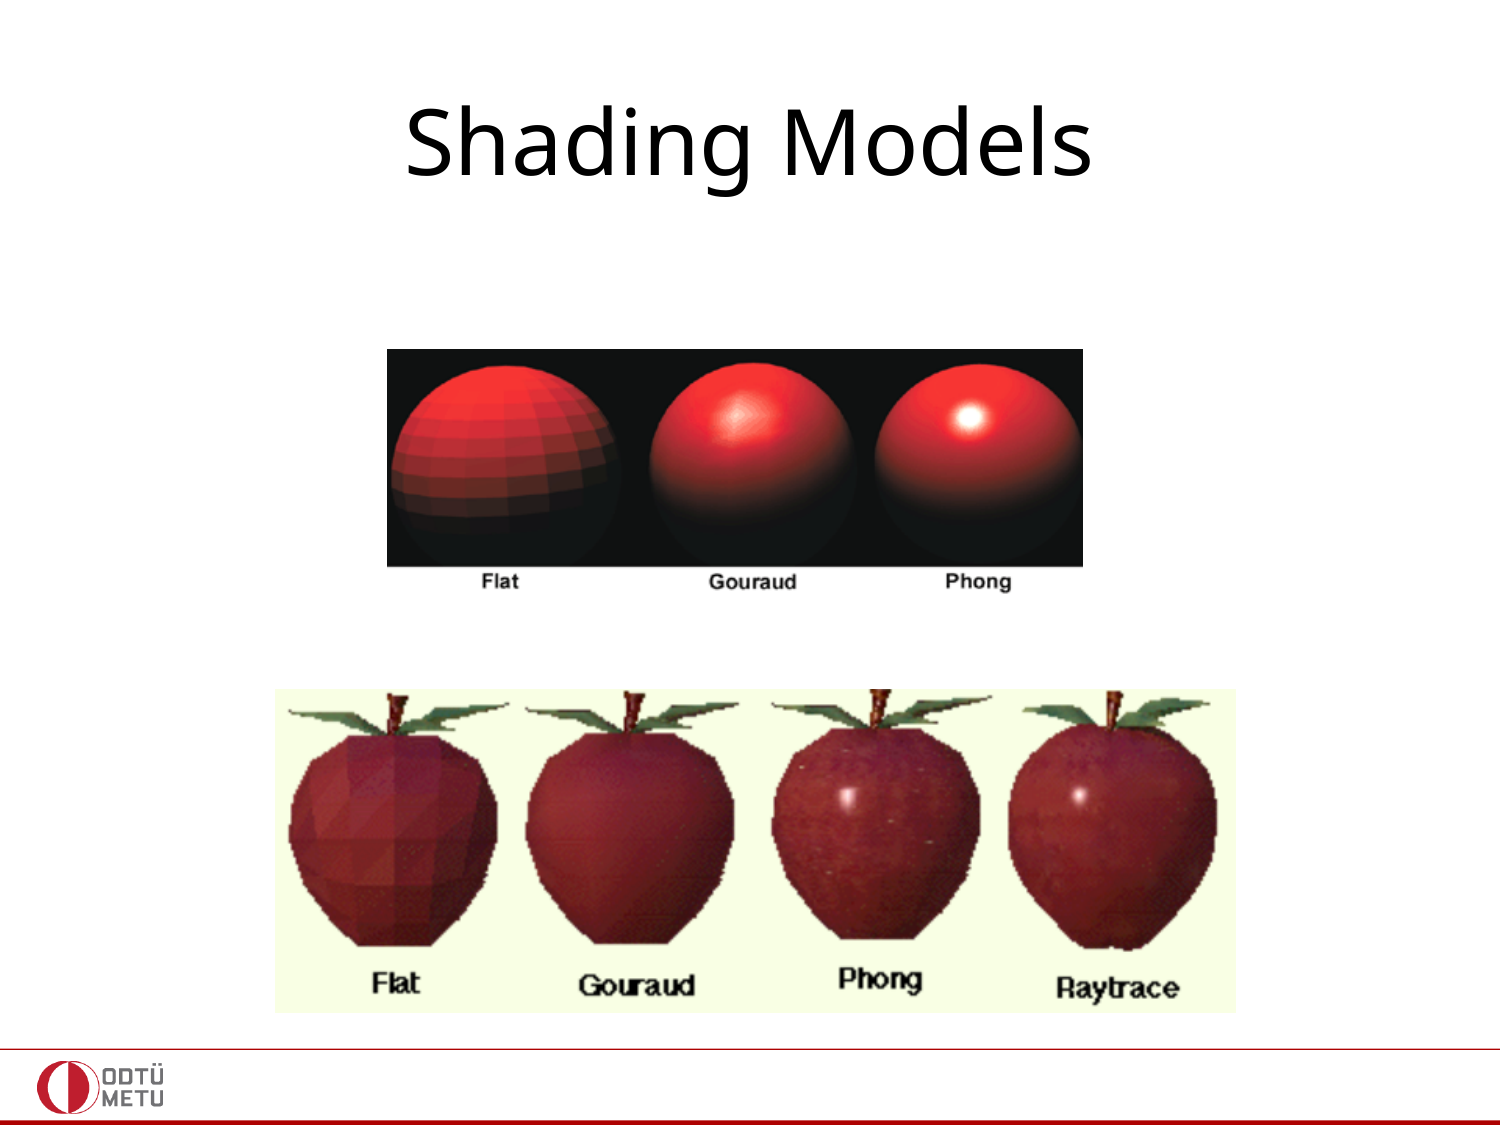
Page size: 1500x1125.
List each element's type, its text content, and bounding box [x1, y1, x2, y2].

picture [37, 1061, 163, 1114]
picture [387, 349, 1083, 598]
picture [274, 689, 1237, 1014]
title Shading Models [75, 45, 1425, 233]
